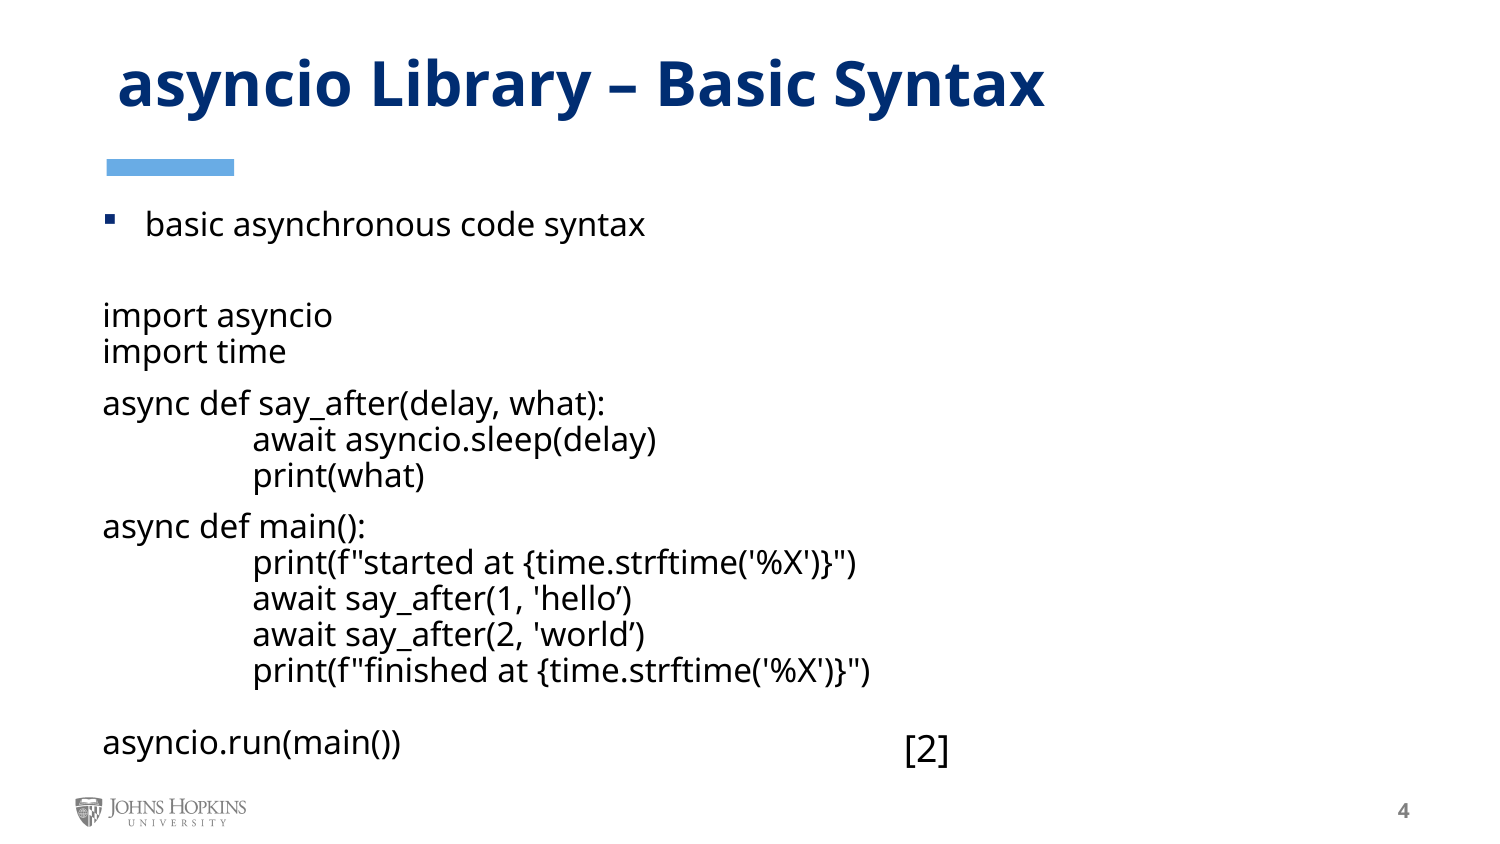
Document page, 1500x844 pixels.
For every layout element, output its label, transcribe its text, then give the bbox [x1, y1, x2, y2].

list basic asynchronous code syntax import asyncio import time async def say_after(delay, what): await asyncio.sleep(delay) print(what) async def main(): print(f"started at {time.strftime('%X')}") await say_after(1, 'hello’) await say_after(2, 'world’) print(f"finished at {time.strftime('%X')}") asyncio.run(main()) [87, 200, 1414, 733]
title asyncio Library – Basic Syntax [103, 45, 1397, 156]
text_box [2] [889, 717, 965, 778]
